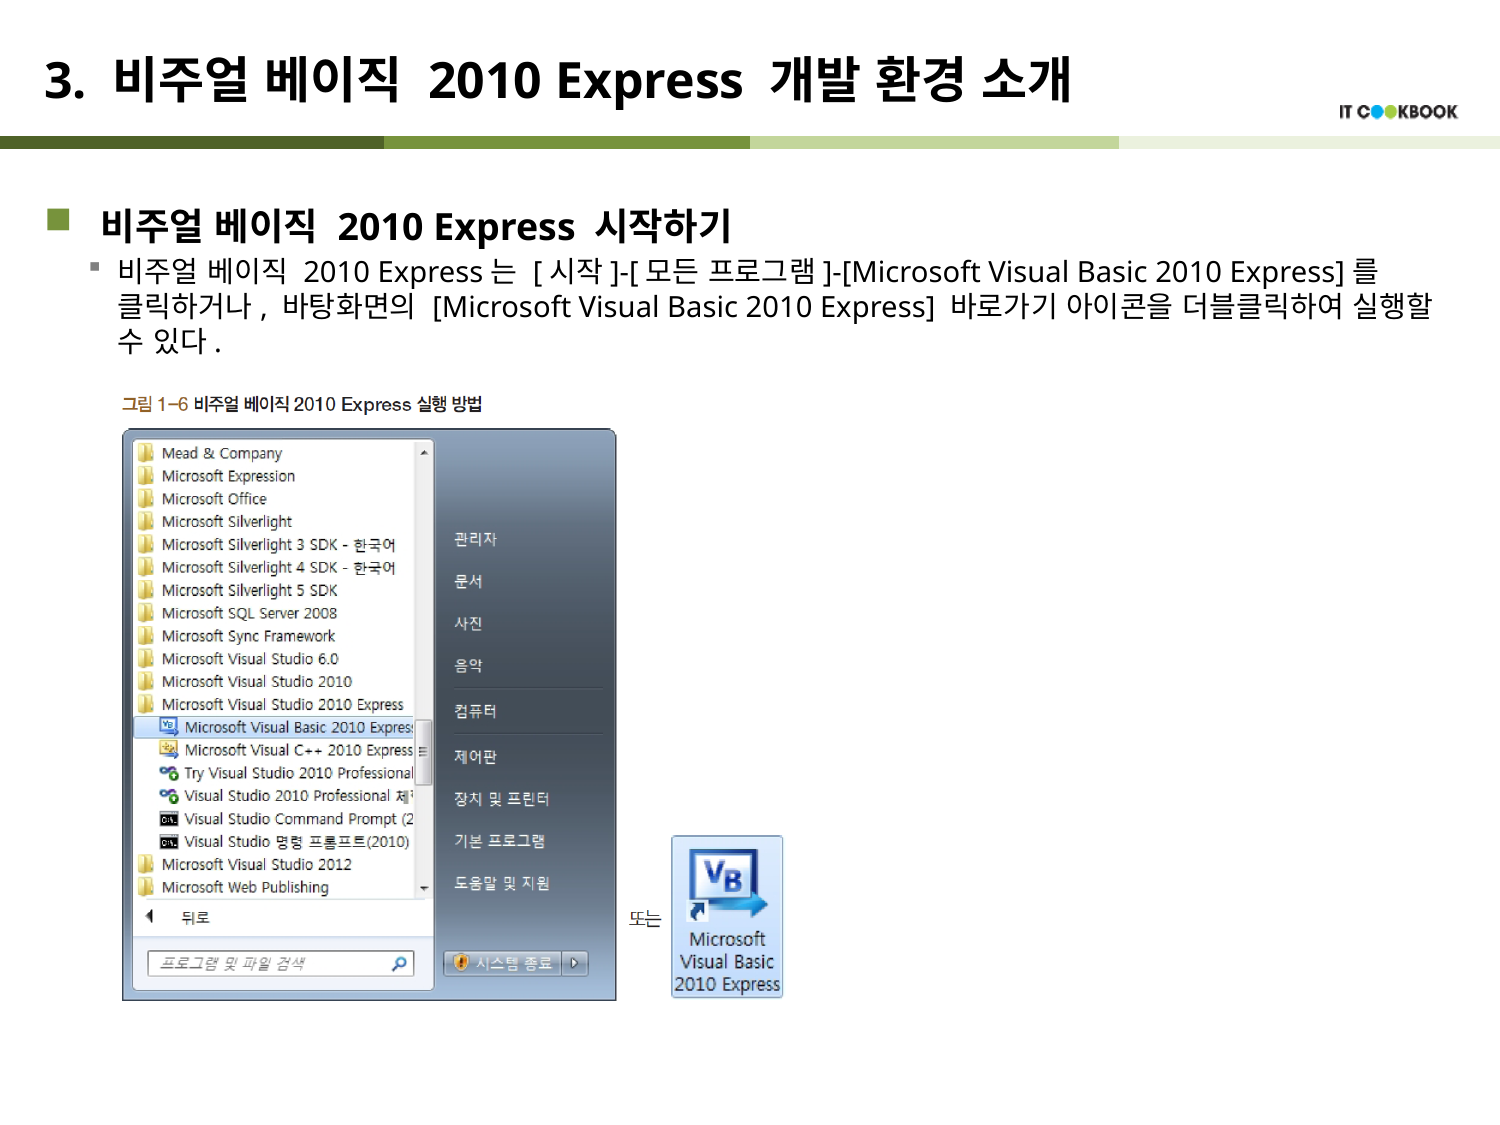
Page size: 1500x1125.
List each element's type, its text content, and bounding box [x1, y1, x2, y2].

picture [116, 385, 798, 1012]
list 비주얼 베이직 2010 Express 시작하기 비주얼 베이직 2010 Express는 [시작]-[모든 프로그램]-[Microsoft Visual Basic 2010 Express]를 클릭하거나, 바탕화면의 [Microsoft Visual Basic 2010 Express] 바로가기 아이콘을 더블클릭하여 실행할 수 있다. [29, 172, 1459, 1095]
picture [1340, 105, 1459, 120]
title 3. 비주얼 베이직 2010 Express 개발 환경 소개 [29, 32, 1312, 124]
